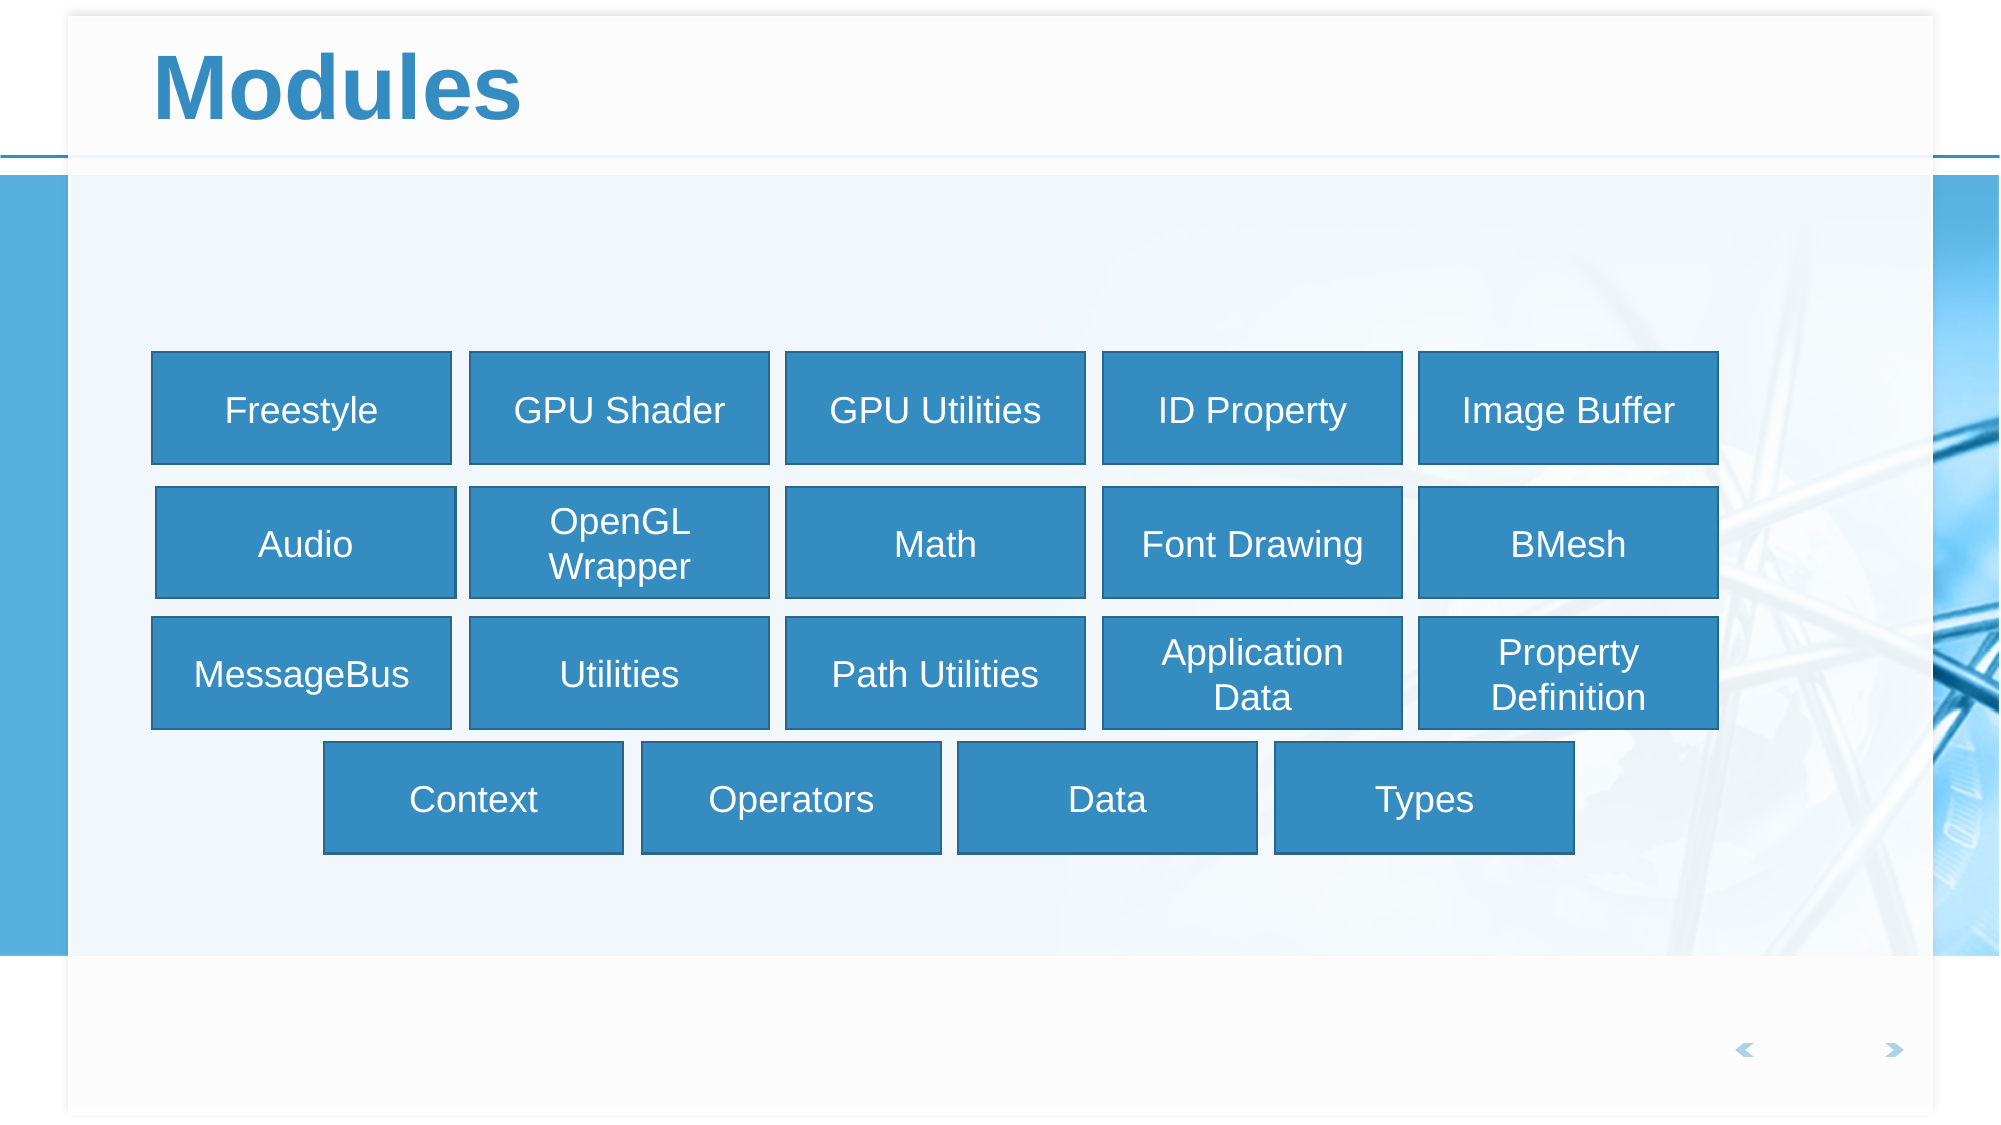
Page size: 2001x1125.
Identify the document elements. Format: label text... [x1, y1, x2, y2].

text_box OpenGL Wrapper [469, 486, 770, 599]
text_box Application Data [1102, 616, 1403, 730]
picture [0, 0, 2001, 1125]
text_box ID Property [1102, 351, 1403, 465]
text_box GPU Shader [469, 351, 770, 465]
text_box Utilities [469, 616, 770, 730]
text_box GPU Utilities [785, 351, 1086, 465]
text_box BMesh [1418, 486, 1719, 599]
text_box Image Buffer [1418, 351, 1719, 465]
title Modules [137, 29, 1863, 150]
text_box Context [323, 741, 624, 855]
text_box Property Definition [1418, 616, 1719, 730]
text_box Freestyle [151, 351, 452, 465]
text_box Types [1274, 741, 1575, 855]
text_box MessageBus [151, 616, 452, 730]
text_box Path Utilities [785, 616, 1086, 730]
text_box Audio [155, 486, 457, 599]
text_box Font Drawing [1102, 486, 1403, 599]
text_box Math [785, 486, 1086, 599]
text_box Operators [641, 741, 942, 855]
text_box Data [957, 741, 1258, 855]
